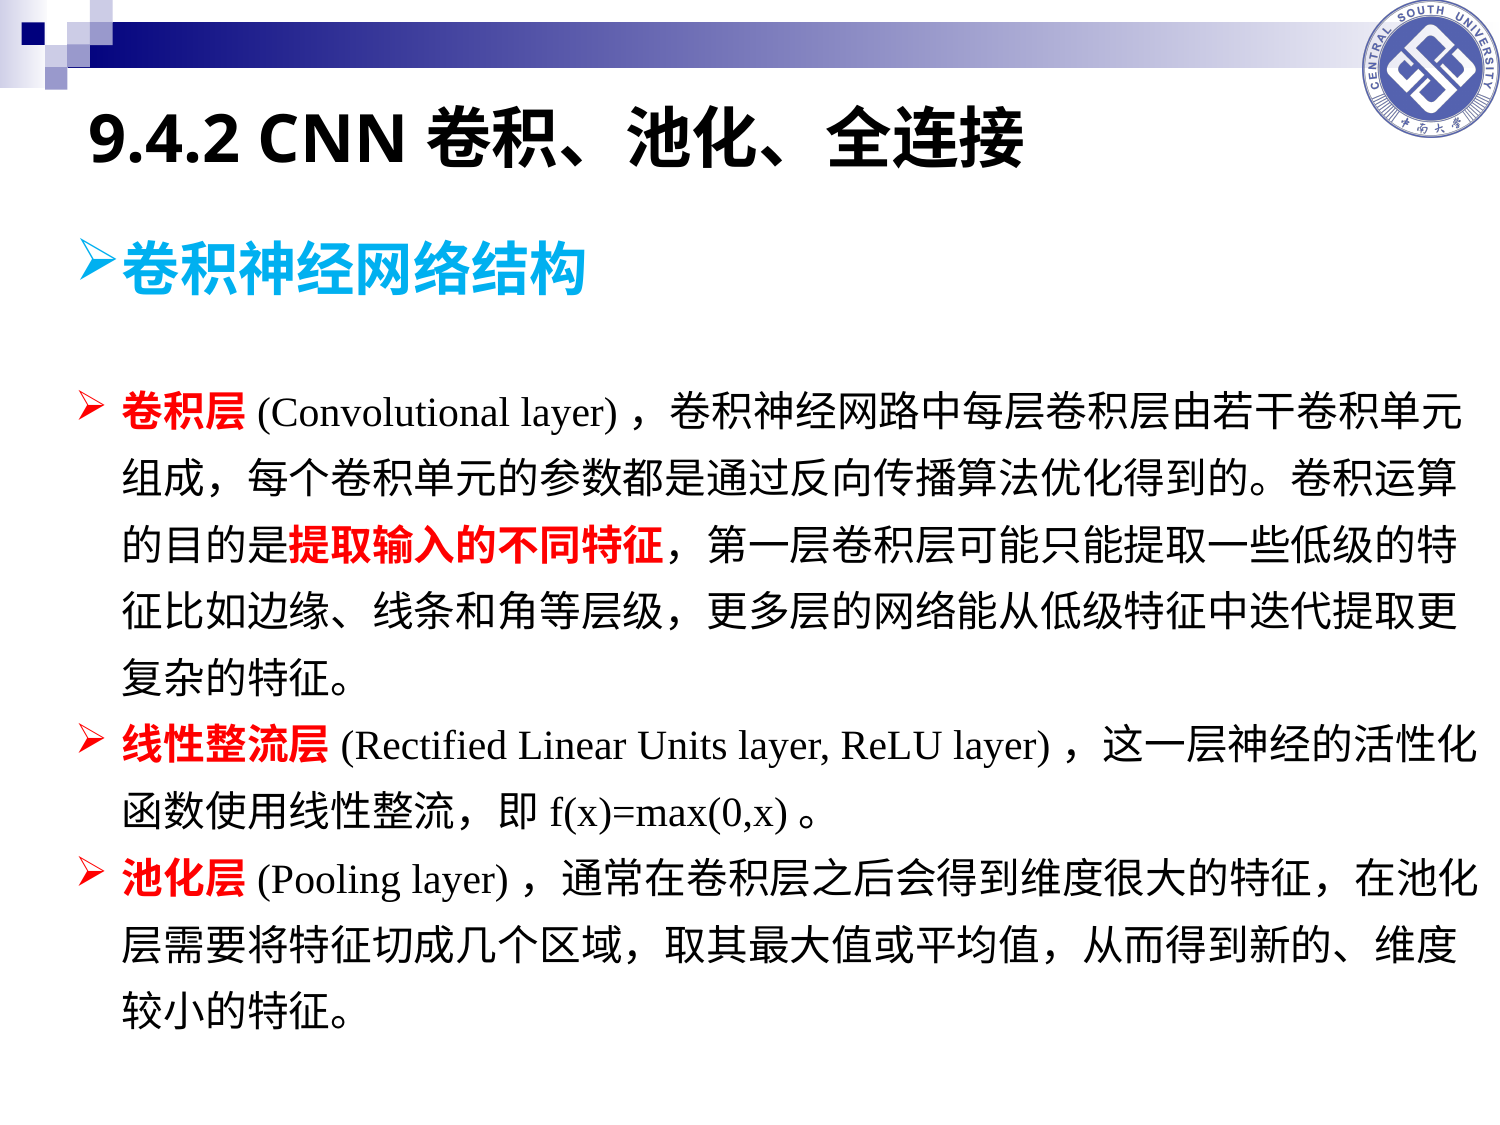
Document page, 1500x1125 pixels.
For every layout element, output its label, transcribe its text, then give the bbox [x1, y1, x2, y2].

picture [1362, 0, 1500, 138]
text_box 卷积神经网络结构 卷积层(Convolutional layer)，卷积神经网路中每层卷积层由若干卷积单元组成，每个卷积单元的参数都是通过反向传播算法优化得到的。卷积运算的目的是提取输入的不同特征，第一层卷积层可能只能提取一些低级的特征比如边缘、线条和角等层级，更多层的网络能从低级特征中迭代提取更复杂的特征。 线性整流层(Rectified Linear Units layer, ReLU layer)，这一层神经的活性化函数使用线性整流，即f(x)=max(0,x)。 池化层(Pooling layer)，通常在卷积层之后会得到维度很大的特征，在池化层需要将特征切成几个区域，取其最大值或平均值，从而得到新的、维度较小的特征。 [60, 227, 1500, 1043]
title 9.4.2 CNN卷积、池化、全连接 [73, 86, 1424, 185]
